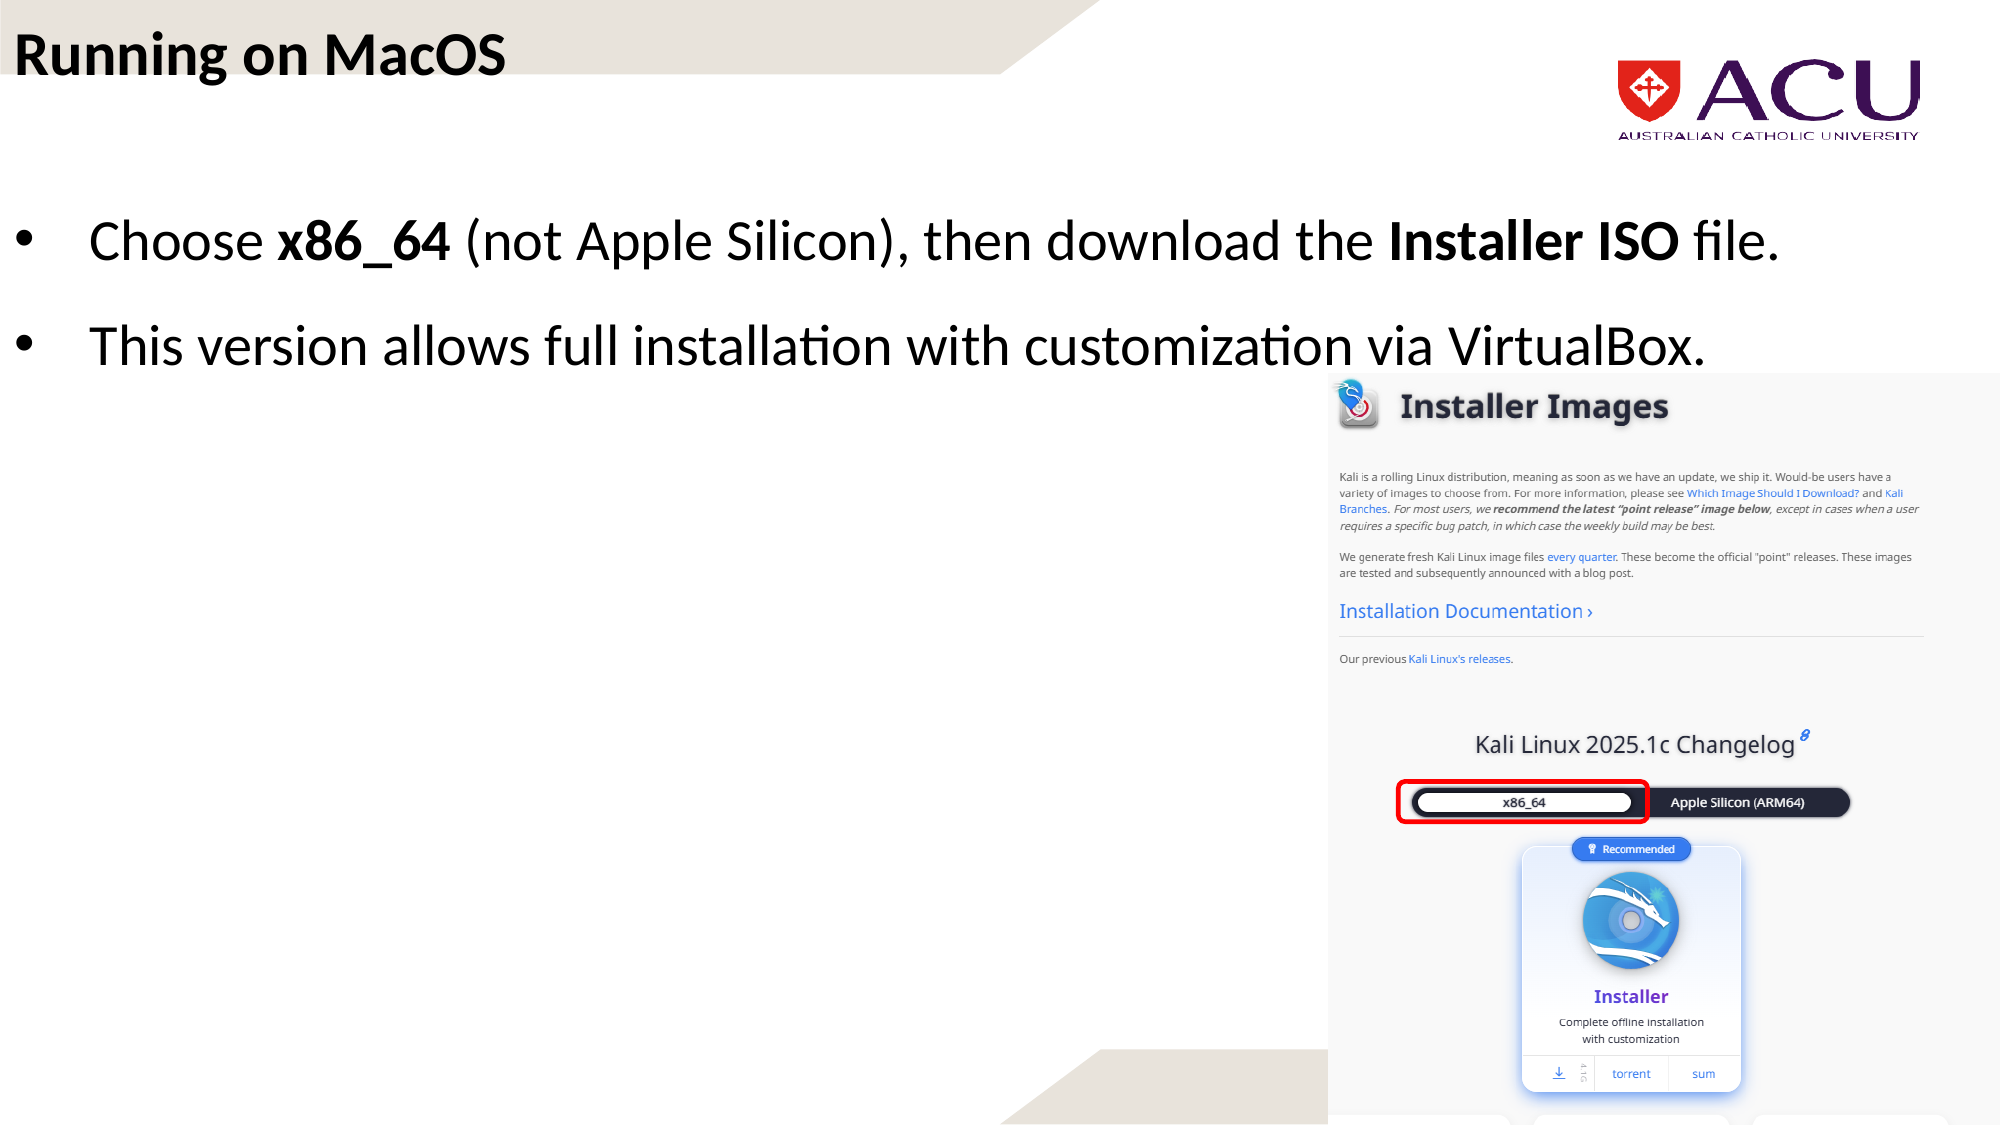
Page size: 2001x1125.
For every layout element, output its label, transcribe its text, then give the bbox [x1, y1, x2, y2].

text_box Choose x86_64 (not Apple Silicon), then download the Installer ISO file. This version allows full installation with customization via VirtualBox. [0, 160, 2000, 385]
text_box Running on MacOS [0, 0, 2000, 96]
picture [1618, 96, 1920, 140]
picture [1327, 373, 2000, 1125]
